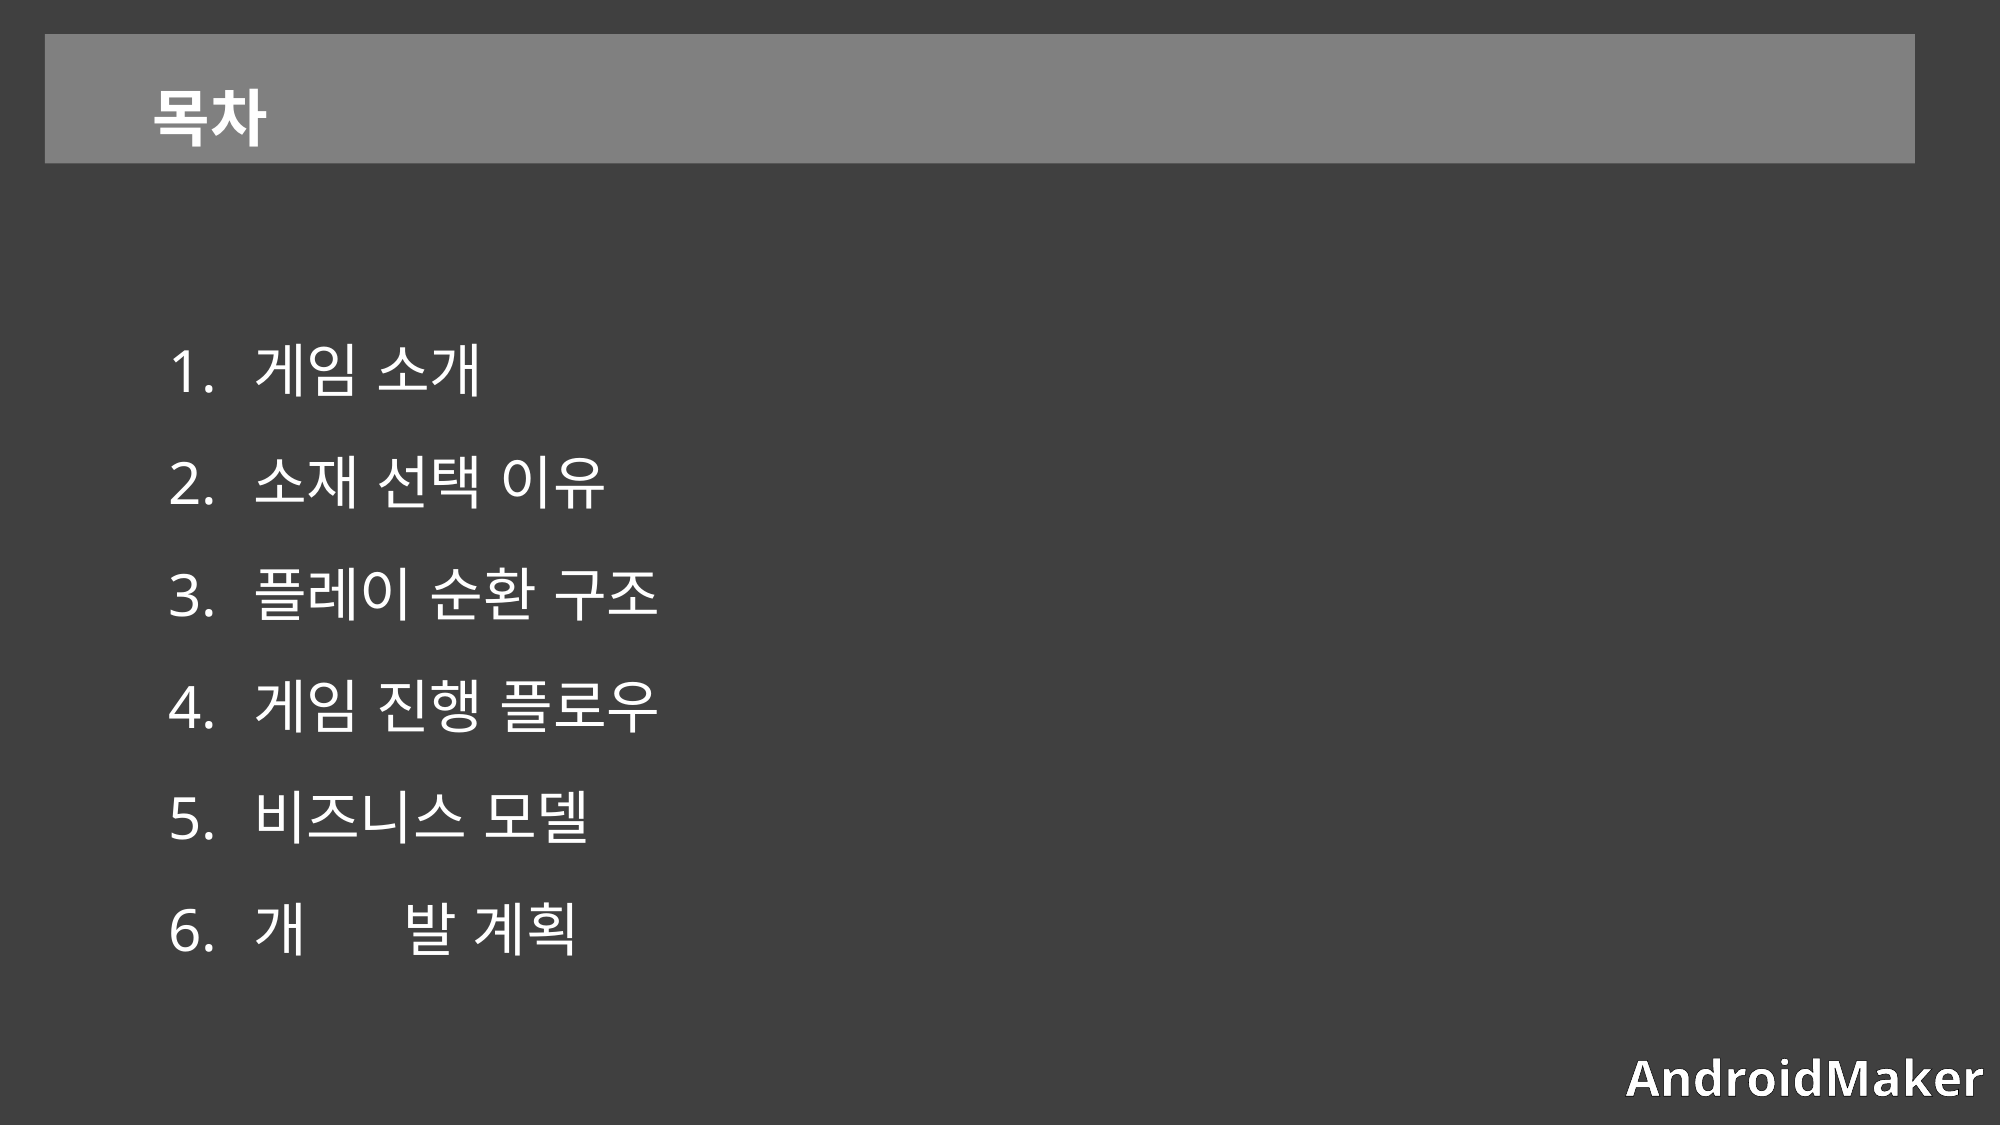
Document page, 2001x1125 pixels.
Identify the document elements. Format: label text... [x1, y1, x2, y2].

text_box AndroidMaker [1610, 1068, 2000, 1093]
text_box [371, 34, 1915, 164]
text_box 게임 소개 소재 선택 이유 플레이 순환 구조 게임 진행 플로우 비즈니스 모델 개 발 계획 [153, 164, 1110, 1098]
text_box [44, 34, 50, 164]
text_box 목차 [50, 34, 371, 164]
